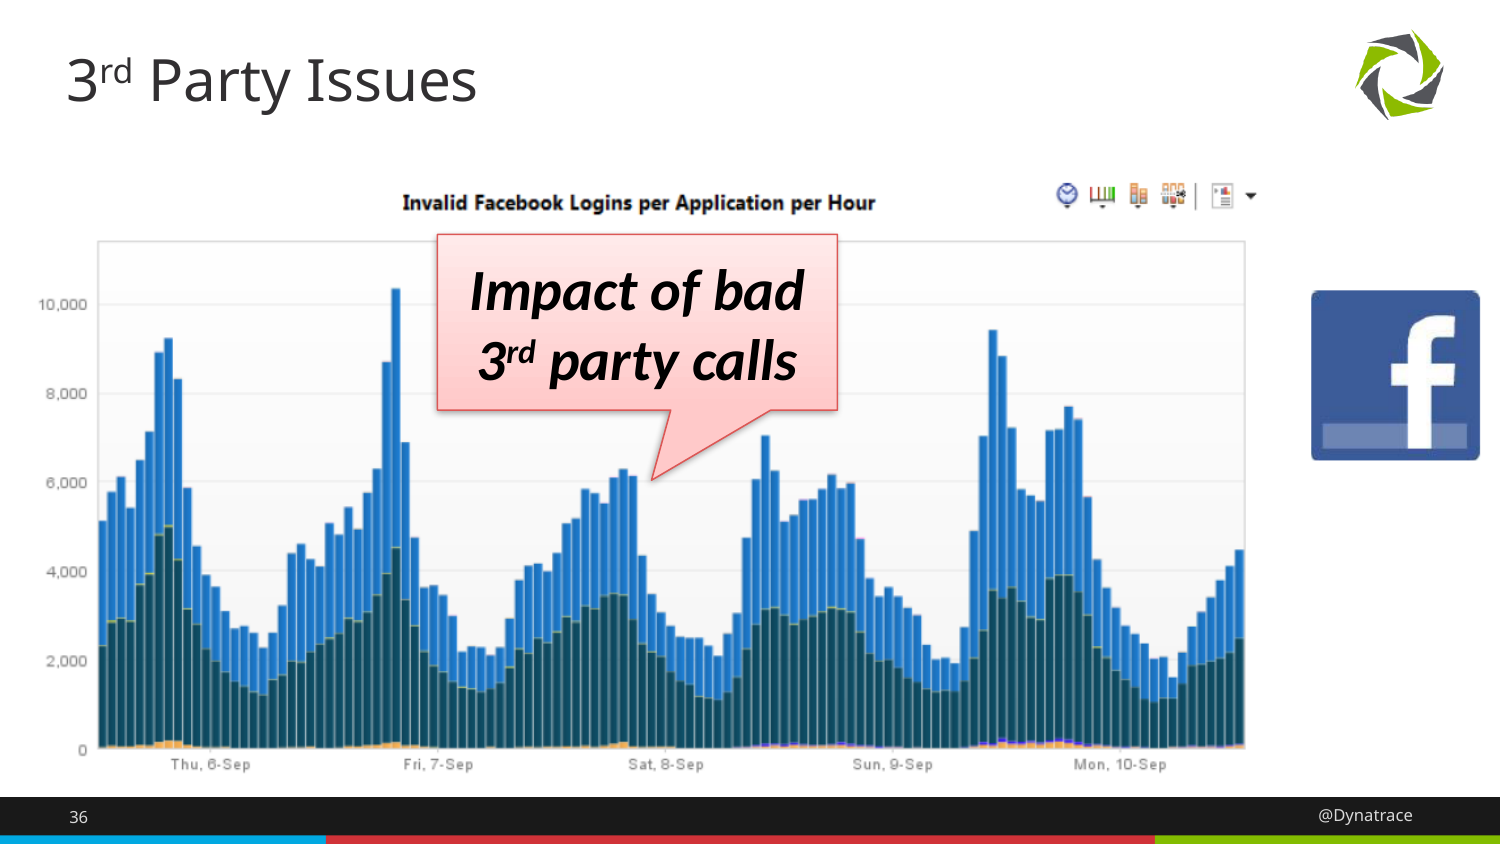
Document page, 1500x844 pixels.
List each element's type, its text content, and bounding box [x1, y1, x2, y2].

title 3rd Party Issues [51, 45, 1404, 126]
picture [12, 174, 1488, 790]
